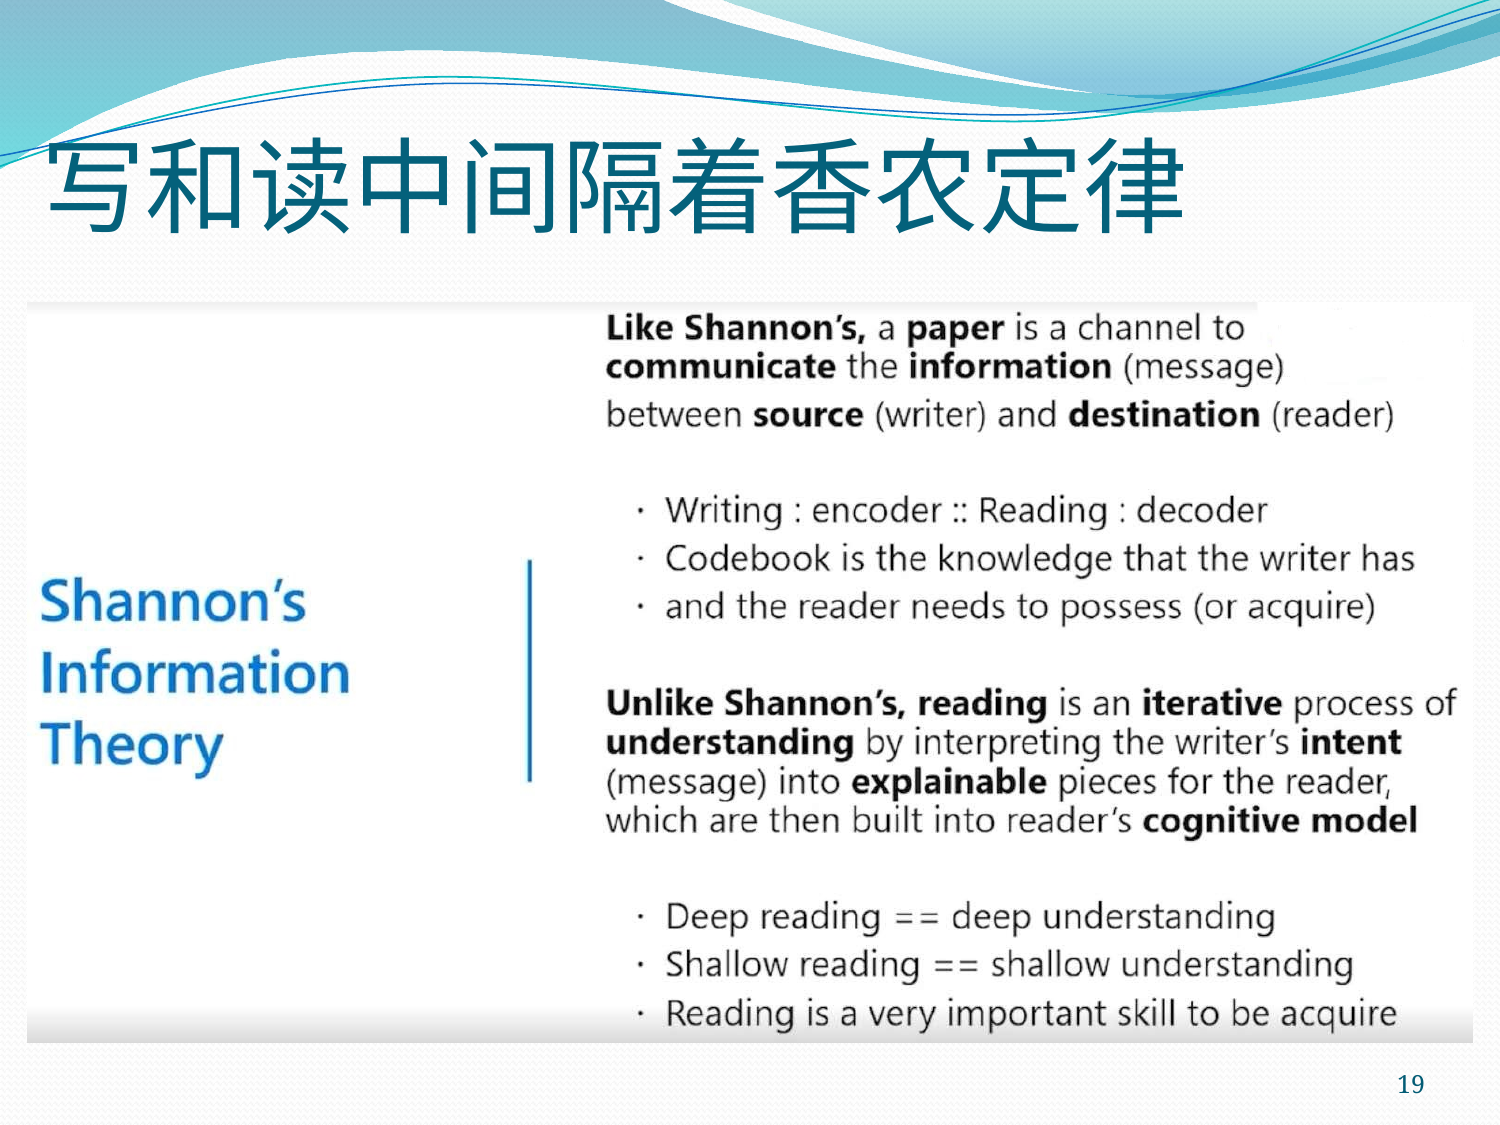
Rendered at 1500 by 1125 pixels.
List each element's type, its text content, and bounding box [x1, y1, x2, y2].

title 写和读中间隔着香农定律 [41, 59, 1392, 247]
slide_number 19 [1299, 1055, 1425, 1103]
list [27, 302, 1473, 1043]
